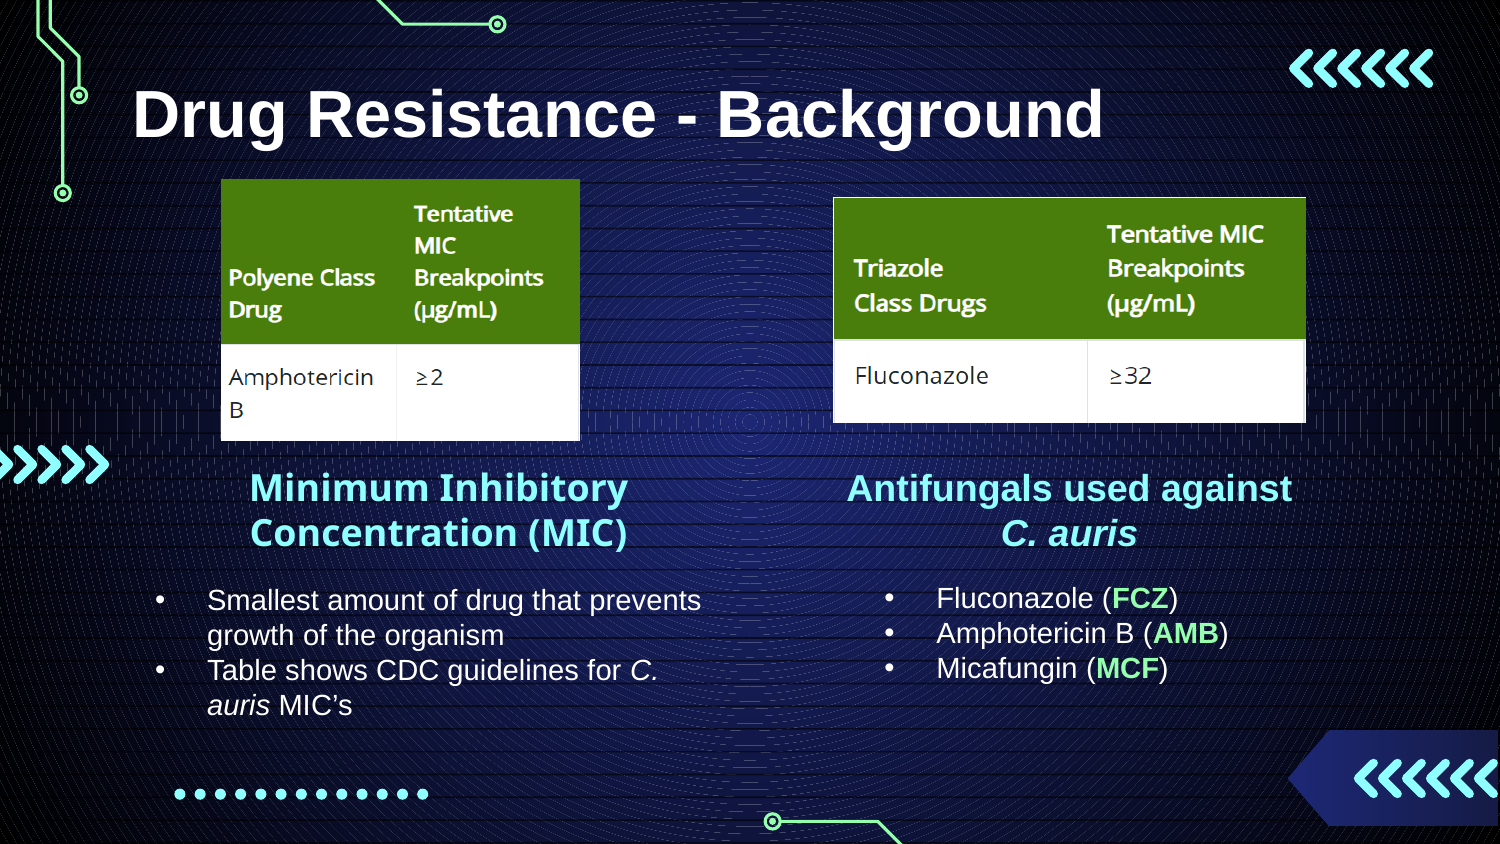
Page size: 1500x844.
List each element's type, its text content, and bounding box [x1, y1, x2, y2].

picture [832, 197, 1307, 423]
title Drug Resistance - Background [116, 63, 1383, 158]
title Minimum Inhibitory Concentration (MIC) [116, 462, 761, 557]
title Antifungals used against C. auris [818, 462, 1321, 557]
subtitle Smallest amount of drug that prevents growth of the organism Table shows CDC guidelines for C. auris MIC’s [116, 556, 727, 747]
subtitle Fluconazole (FCZ) Amphotericin B (AMB) Micafungin (MCF) [771, 564, 1368, 755]
picture [220, 178, 581, 441]
